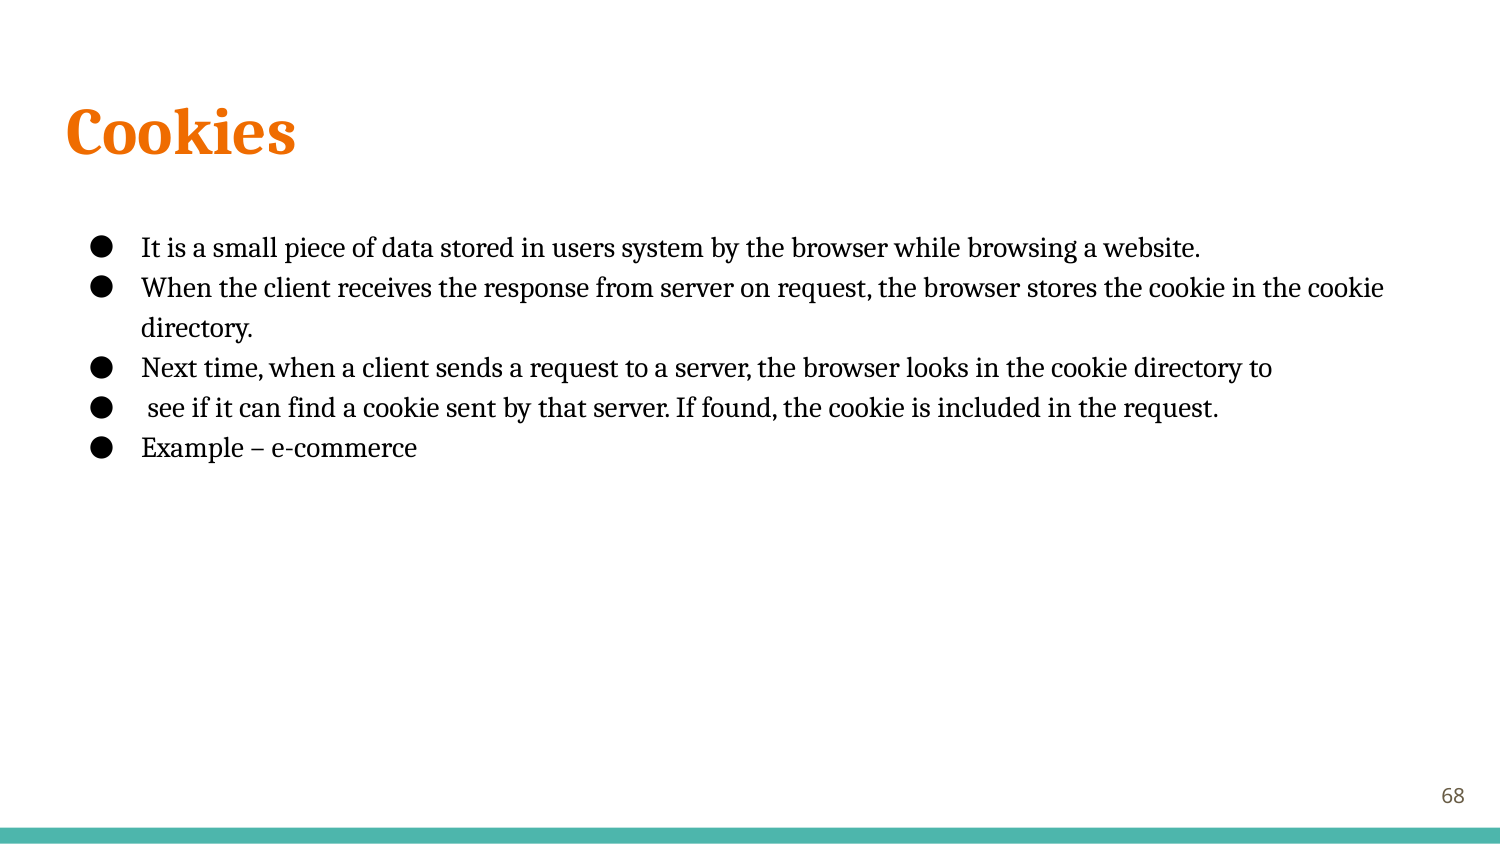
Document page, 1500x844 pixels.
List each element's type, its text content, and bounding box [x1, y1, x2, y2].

list It is a small piece of data stored in users system by the browser while browsing a website. When the client receives the response from server on request, the browser stores the cookie in the cookie directory. Next time, when a client sends a request to a server, the browser looks in the cookie directory to see if it can find a cookie sent by that server. If found, the cookie is included in the request. Example – e-commerce [51, 207, 1449, 750]
slide_number ‹#› [1389, 764, 1480, 830]
title Cookies [51, 72, 1449, 189]
